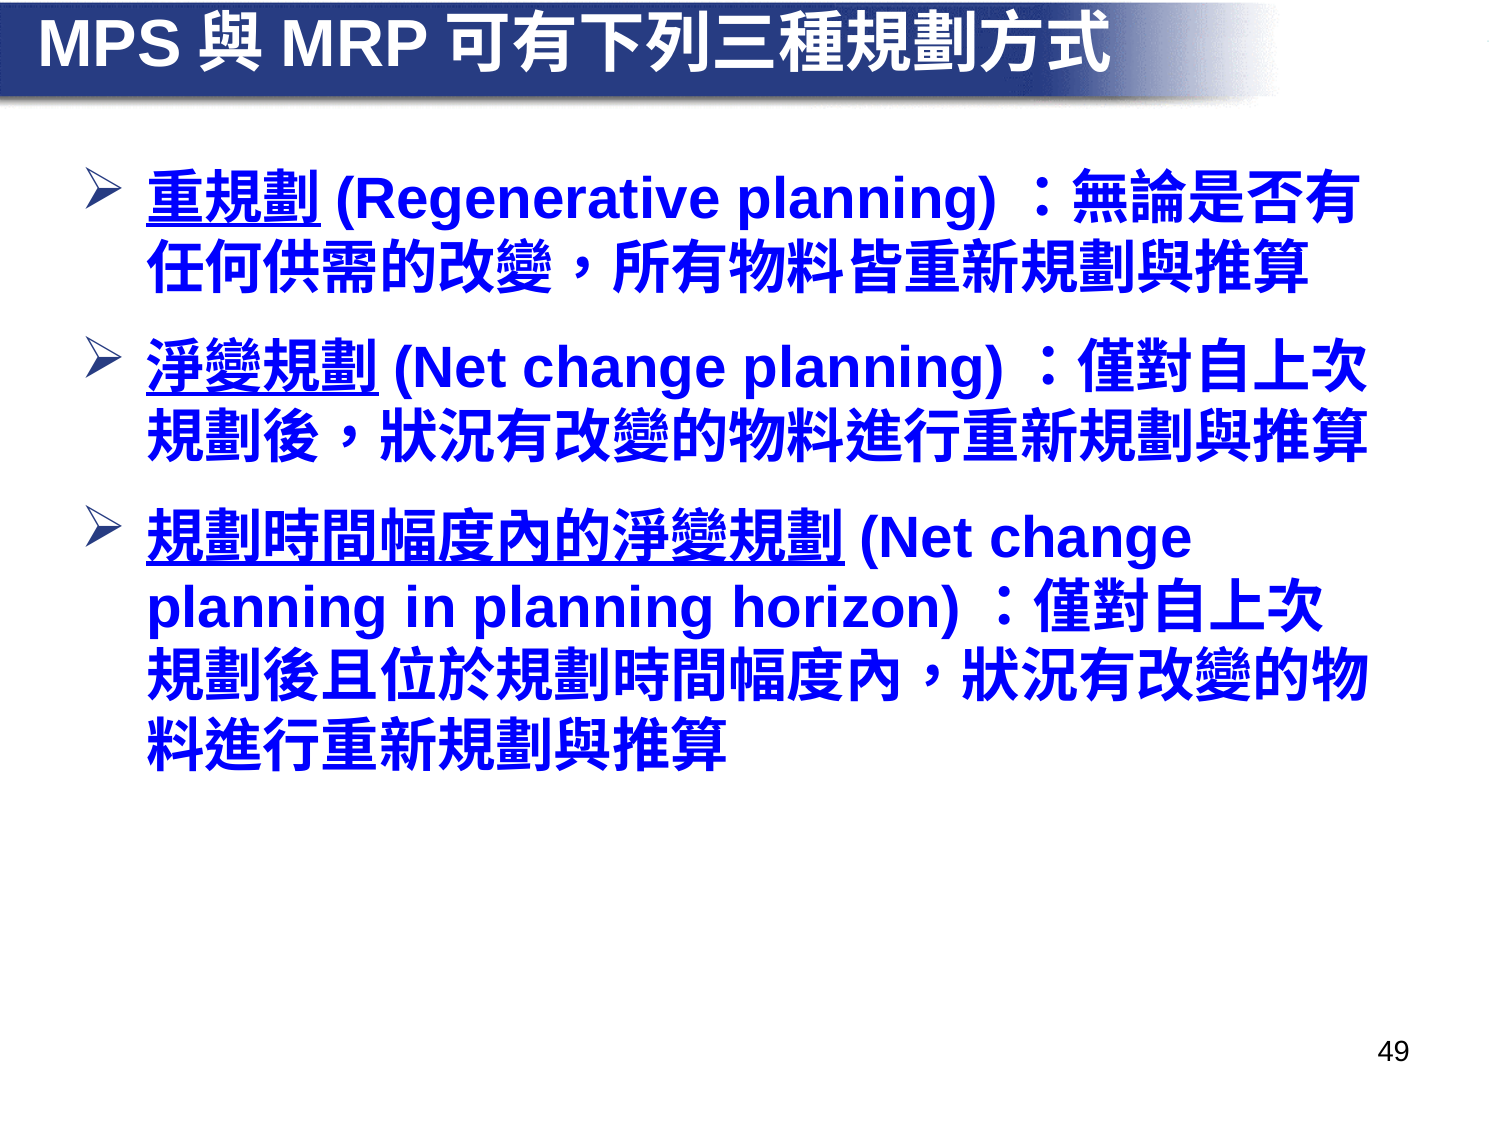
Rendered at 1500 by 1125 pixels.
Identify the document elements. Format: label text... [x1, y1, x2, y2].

slide_number 49 [1074, 1024, 1425, 1103]
picture [0, 0, 1500, 114]
title MPS與MRP可有下列三種規劃方式 [37, 0, 1163, 93]
list 重規劃(Regenerative planning)：無論是否有任何供需的改變，所有物料皆重新規劃與推算 淨變規劃(Net change planning)：僅對自上次規劃後，狀況有改變的物料進行重新規劃與推算 規劃時間幅度內的淨變規劃(Net change planning in planning horizon)：僅對自上次規劃後且位於規劃時間幅度內，狀況有改變的物料進行重新規劃與推算 [80, 160, 1381, 1035]
